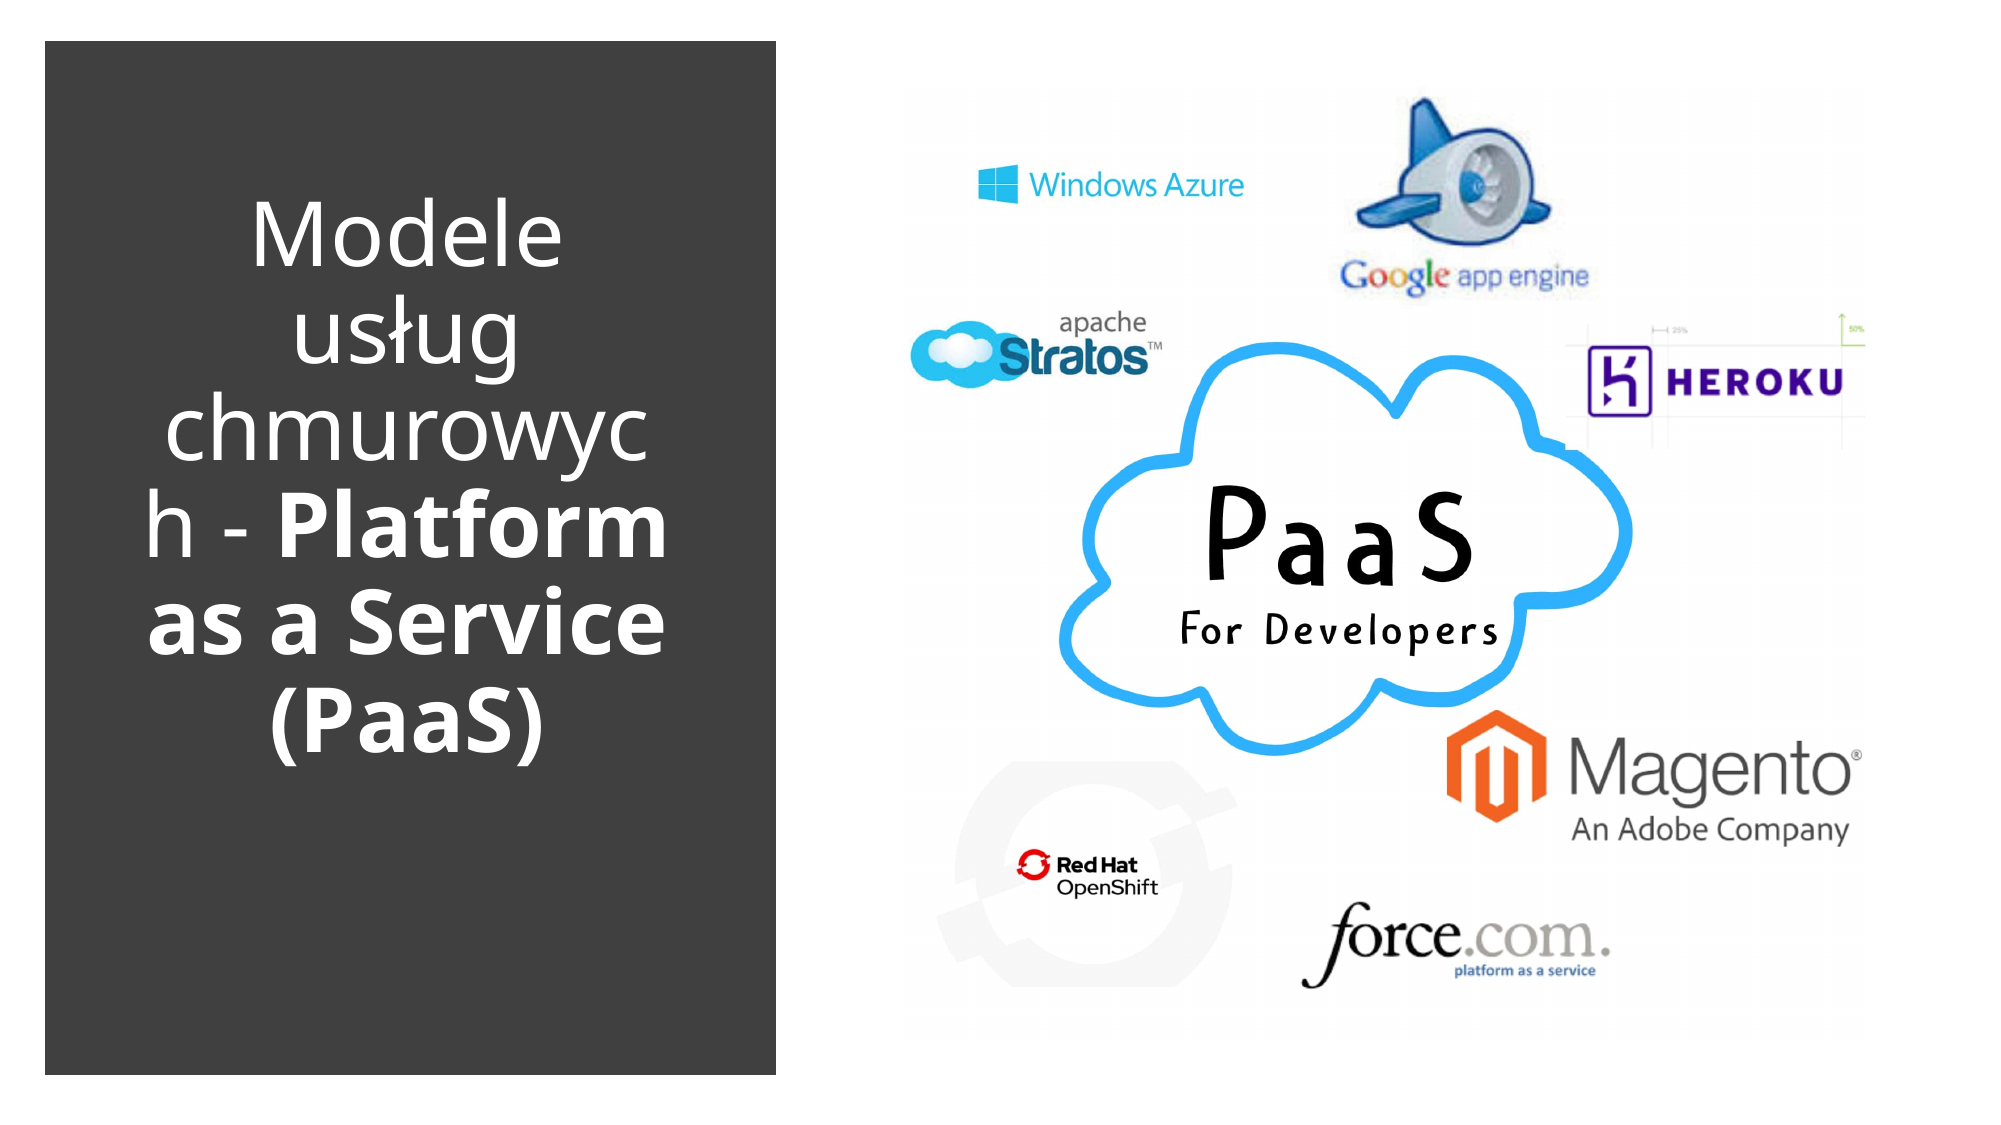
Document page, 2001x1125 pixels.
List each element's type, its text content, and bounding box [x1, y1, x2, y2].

title Modele usług chmurowych - Platform as a Service (PaaS) [121, 121, 693, 936]
text_box [54, 50, 767, 1066]
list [900, 80, 1866, 1046]
